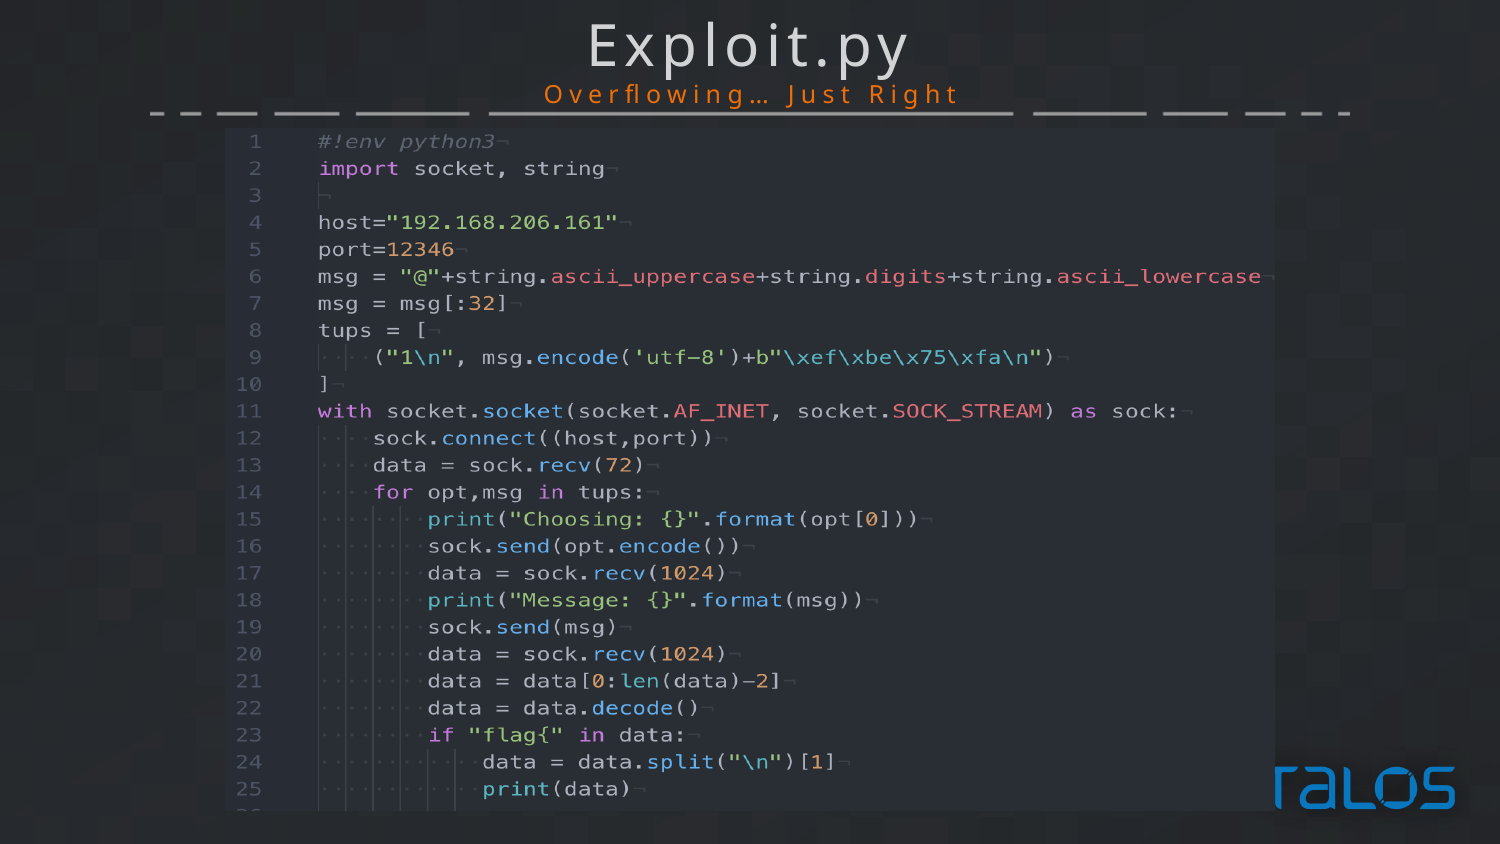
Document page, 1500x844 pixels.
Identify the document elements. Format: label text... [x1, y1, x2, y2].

picture [224, 128, 1276, 812]
title Exploit.py Overflowing… Just Right [75, 0, 1425, 129]
